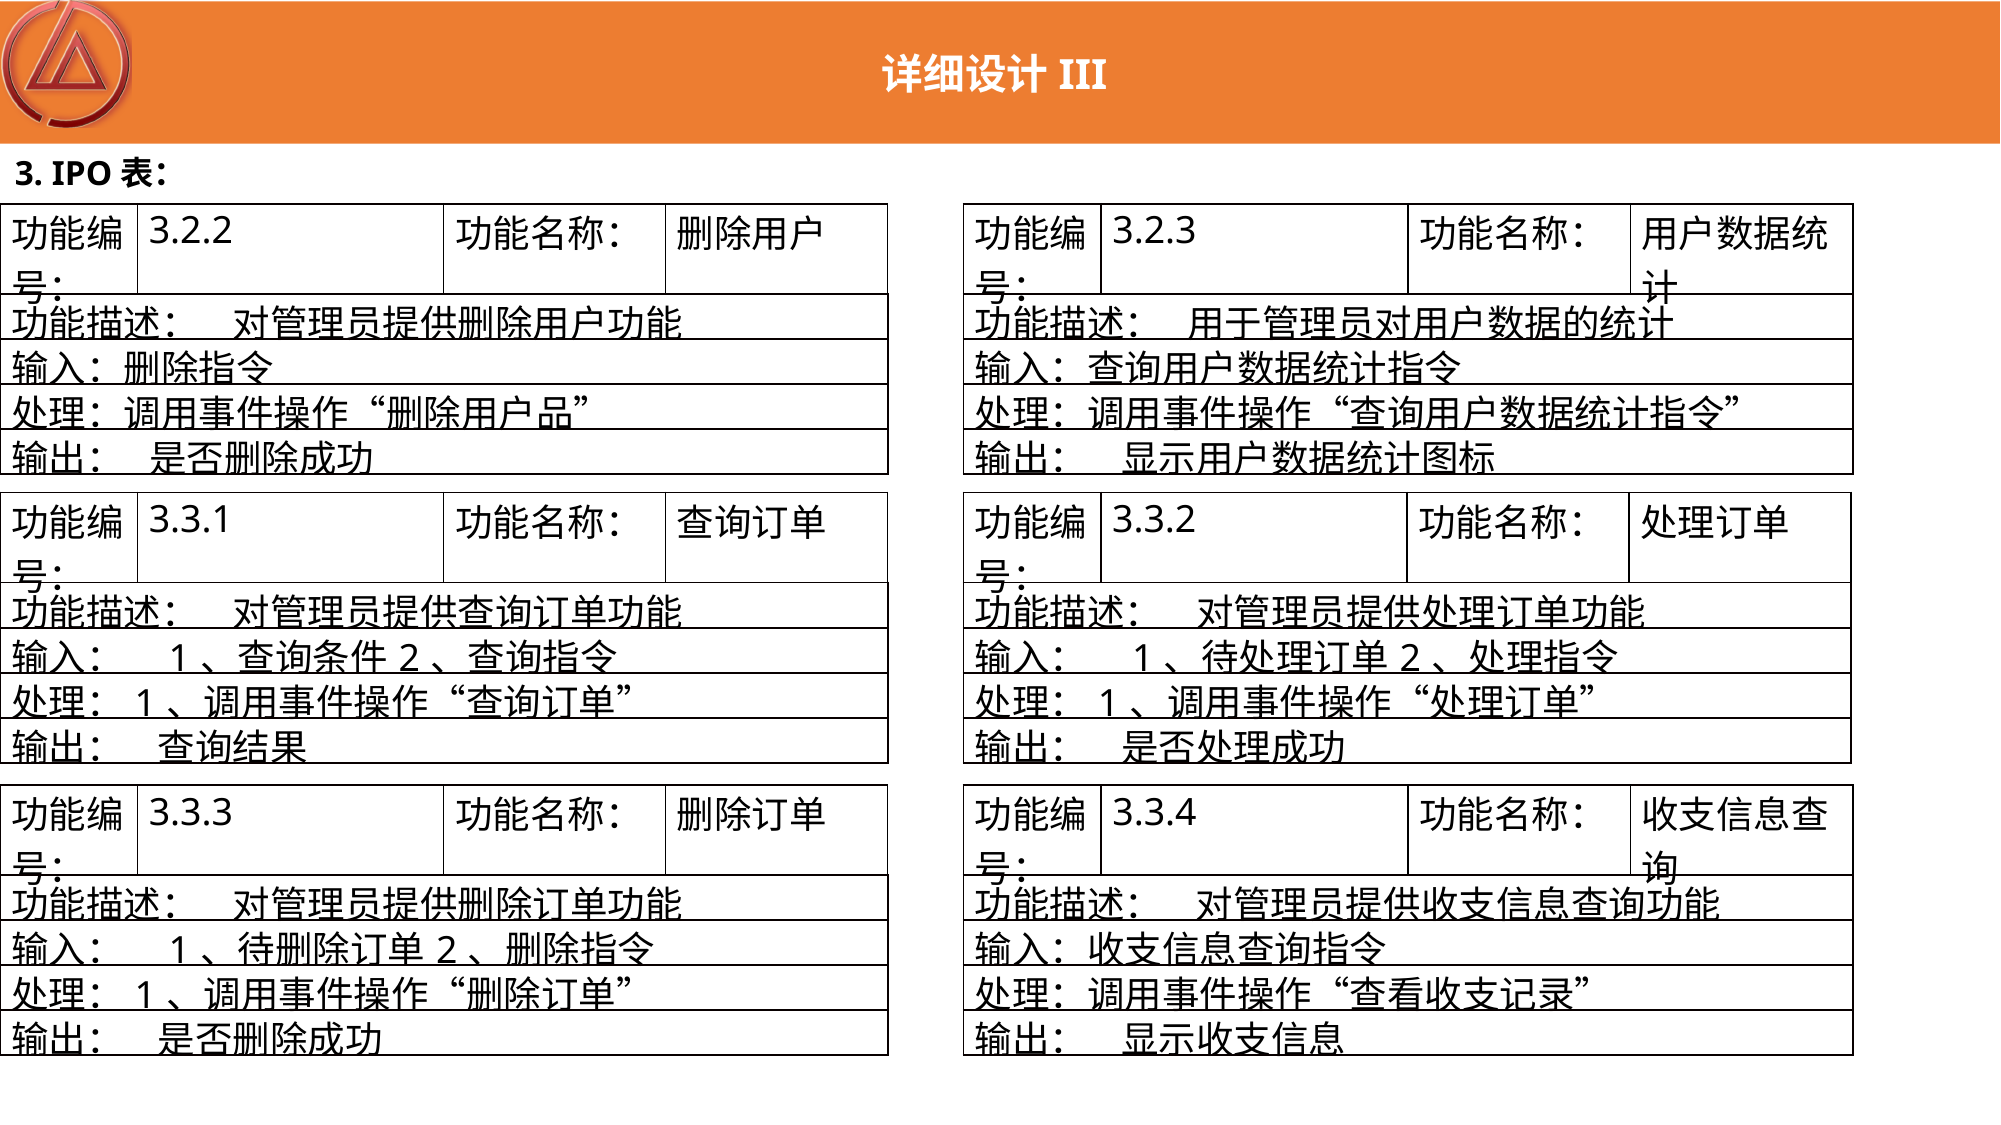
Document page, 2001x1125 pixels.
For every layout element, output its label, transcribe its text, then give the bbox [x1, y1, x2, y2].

table_cell 输入： 1、待处理订单2、处理指令 [964, 629, 1850, 672]
table_cell 输出： 显示收支信息 [964, 1011, 1852, 1054]
table_header 功能编号： [964, 786, 1100, 874]
table_header 功能名称： [444, 205, 665, 293]
table_cell 功能描述： 用于管理员对用户数据的统计 [964, 295, 1852, 338]
table_cell 输出： 显示用户数据统计图标 [964, 430, 1852, 473]
table_header 3.3.4 [1102, 786, 1407, 874]
table_cell 输入： 1、待删除订单2、删除指令 [1, 921, 887, 964]
table_header 功能编号： [1, 493, 137, 582]
table_cell 功能描述： 对管理员提供收支信息查询功能 [964, 876, 1852, 919]
table_header 功能名称： [444, 493, 665, 582]
table_header 3.3.2 [1102, 493, 1406, 582]
table_cell 输出： 是否删除成功 [1, 430, 887, 473]
table_header 功能名称： [1409, 205, 1630, 293]
table_header 功能名称： [444, 786, 665, 874]
table_cell 输出： 查询结果 [1, 719, 887, 762]
table_header 功能编号： [964, 493, 1100, 582]
table_cell 输入：收支信息查询指令 [964, 921, 1852, 964]
table_header 删除用户 [666, 205, 887, 293]
table_header 功能编号： [964, 205, 1100, 293]
table_header 3.2.3 [1102, 205, 1407, 293]
table_cell 输入：查询用户数据统计指令 [964, 340, 1852, 383]
table_header 收支信息查询 [1631, 786, 1852, 874]
table_cell 处理：1、调用事件操作“删除订单” [1, 966, 887, 1009]
table_cell 处理：调用事件操作“查询用户数据统计指令” [964, 385, 1852, 428]
table_cell 处理：调用事件操作“查看收支记录” [964, 966, 1852, 1009]
table_cell 处理：调用事件操作“删除用户品” [1, 385, 887, 428]
table_cell 功能描述： 对管理员提供删除用户功能 [1, 295, 887, 338]
picture [0, 0, 132, 128]
table_header 3.3.3 [138, 786, 443, 874]
table_header 处理订单 [1630, 493, 1850, 582]
table_cell 输入： 1、查询条件2、查询指令 [1, 629, 887, 672]
table_header 功能名称： [1408, 493, 1628, 582]
table_header 查询订单 [666, 493, 887, 582]
table_header 功能编号： [1, 786, 137, 874]
table_cell 输出： 是否删除成功 [1, 1011, 887, 1054]
table_header 3.2.2 [138, 205, 443, 293]
table_header 3.3.1 [138, 493, 443, 582]
table_cell 功能描述： 对管理员提供删除订单功能 [1, 876, 887, 919]
table_cell 处理：1、调用事件操作“处理订单” [964, 674, 1850, 717]
text_box 3. IPO表： [0, 144, 834, 200]
table_cell 输出： 是否处理成功 [964, 719, 1850, 762]
table_header 删除订单 [666, 786, 887, 874]
table_cell 功能描述： 对管理员提供查询订单功能 [1, 583, 887, 627]
table_header 用户数据统计 [1631, 205, 1852, 293]
table_cell 处理：1、调用事件操作“查询订单” [1, 674, 887, 717]
text_box 详细设计III [0, 0, 2000, 145]
table_cell 输入：删除指令 [1, 340, 887, 383]
table_cell 功能描述： 对管理员提供处理订单功能 [964, 583, 1850, 627]
table_header 功能名称： [1409, 786, 1630, 874]
table_header 功能编号： [1, 205, 137, 293]
